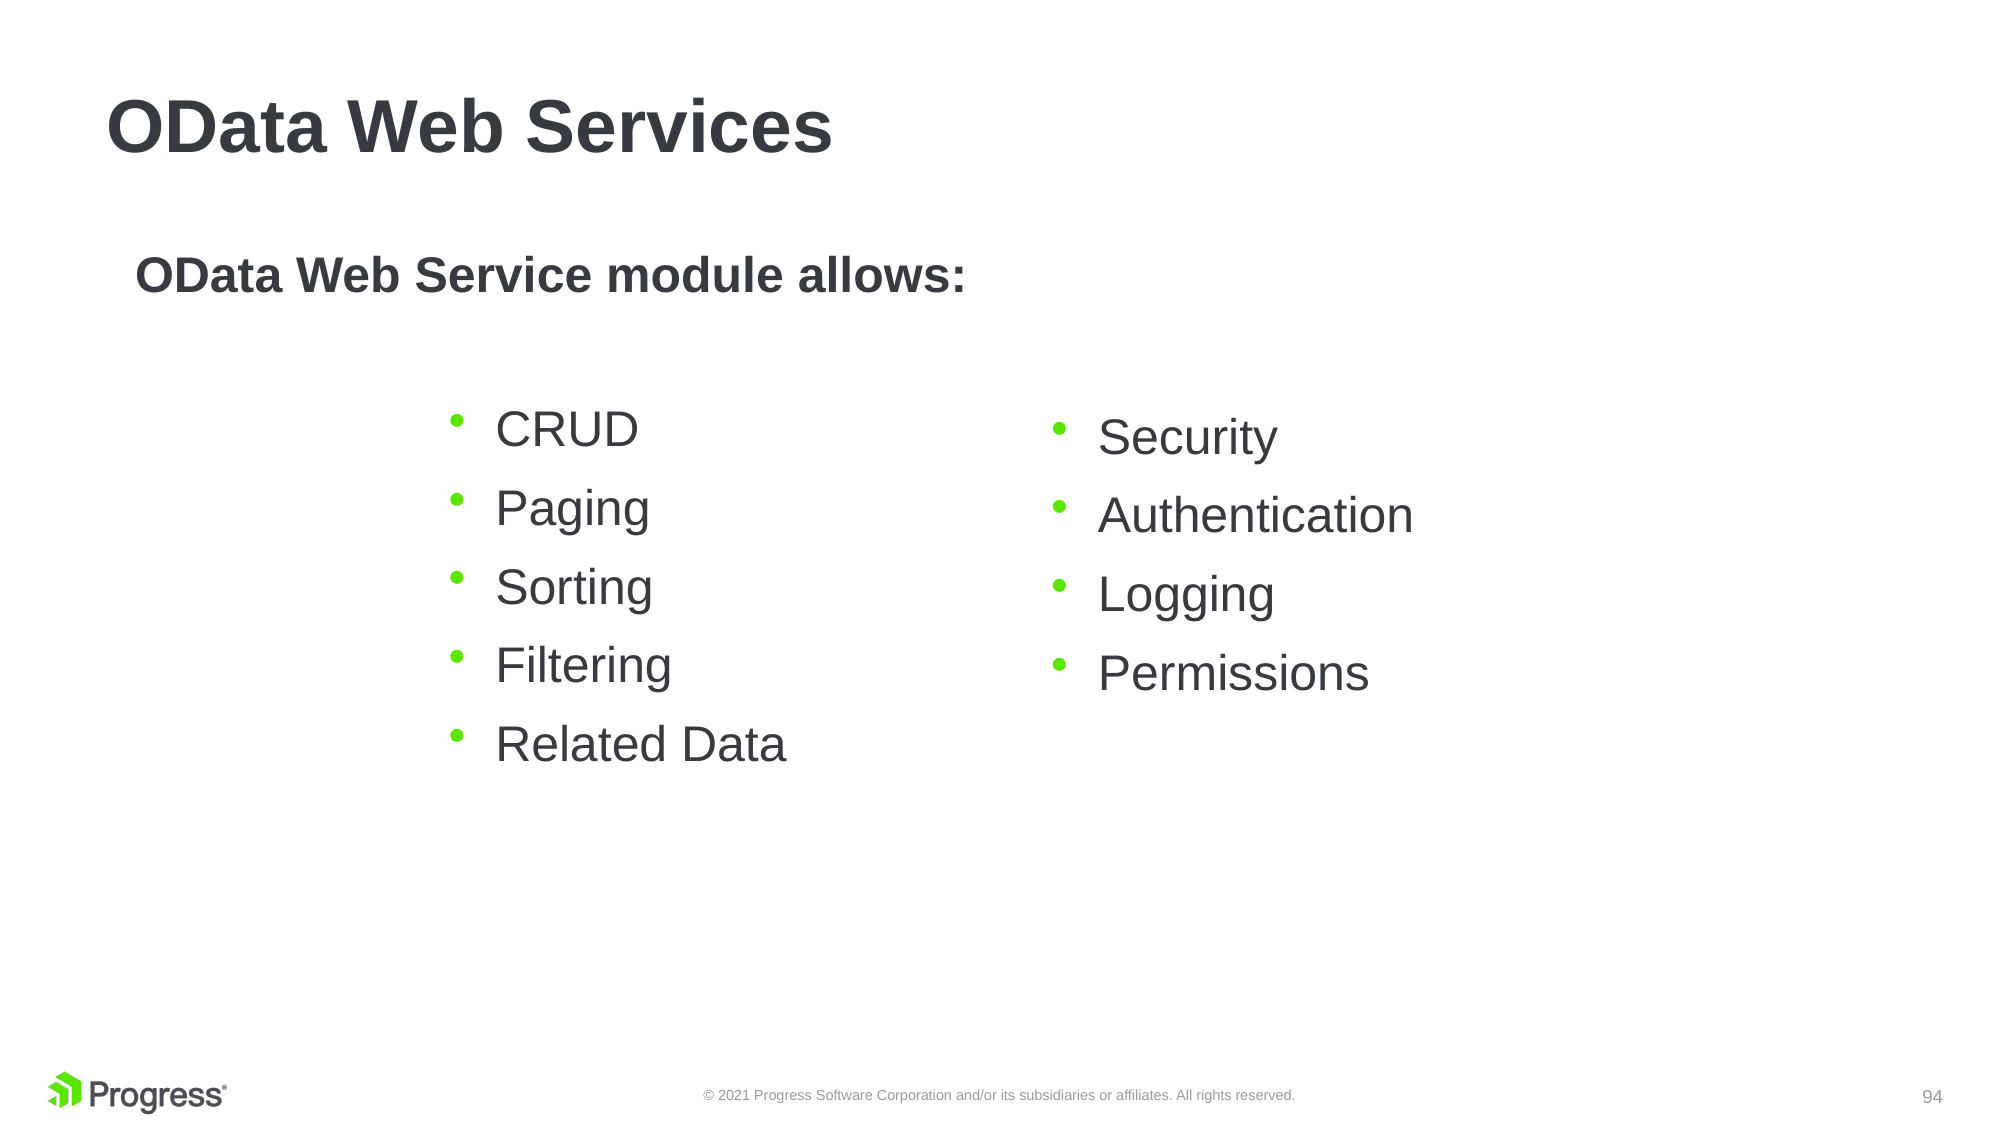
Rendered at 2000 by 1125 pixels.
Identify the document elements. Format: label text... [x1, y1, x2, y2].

list CRUD Paging Sorting Filtering Related Data [358, 332, 961, 1125]
text_box OData Web Service module allows: [119, 235, 1033, 332]
title OData Web Services [91, 80, 1888, 177]
text_box Security Authentication Logging Permissions [961, 317, 1767, 1125]
